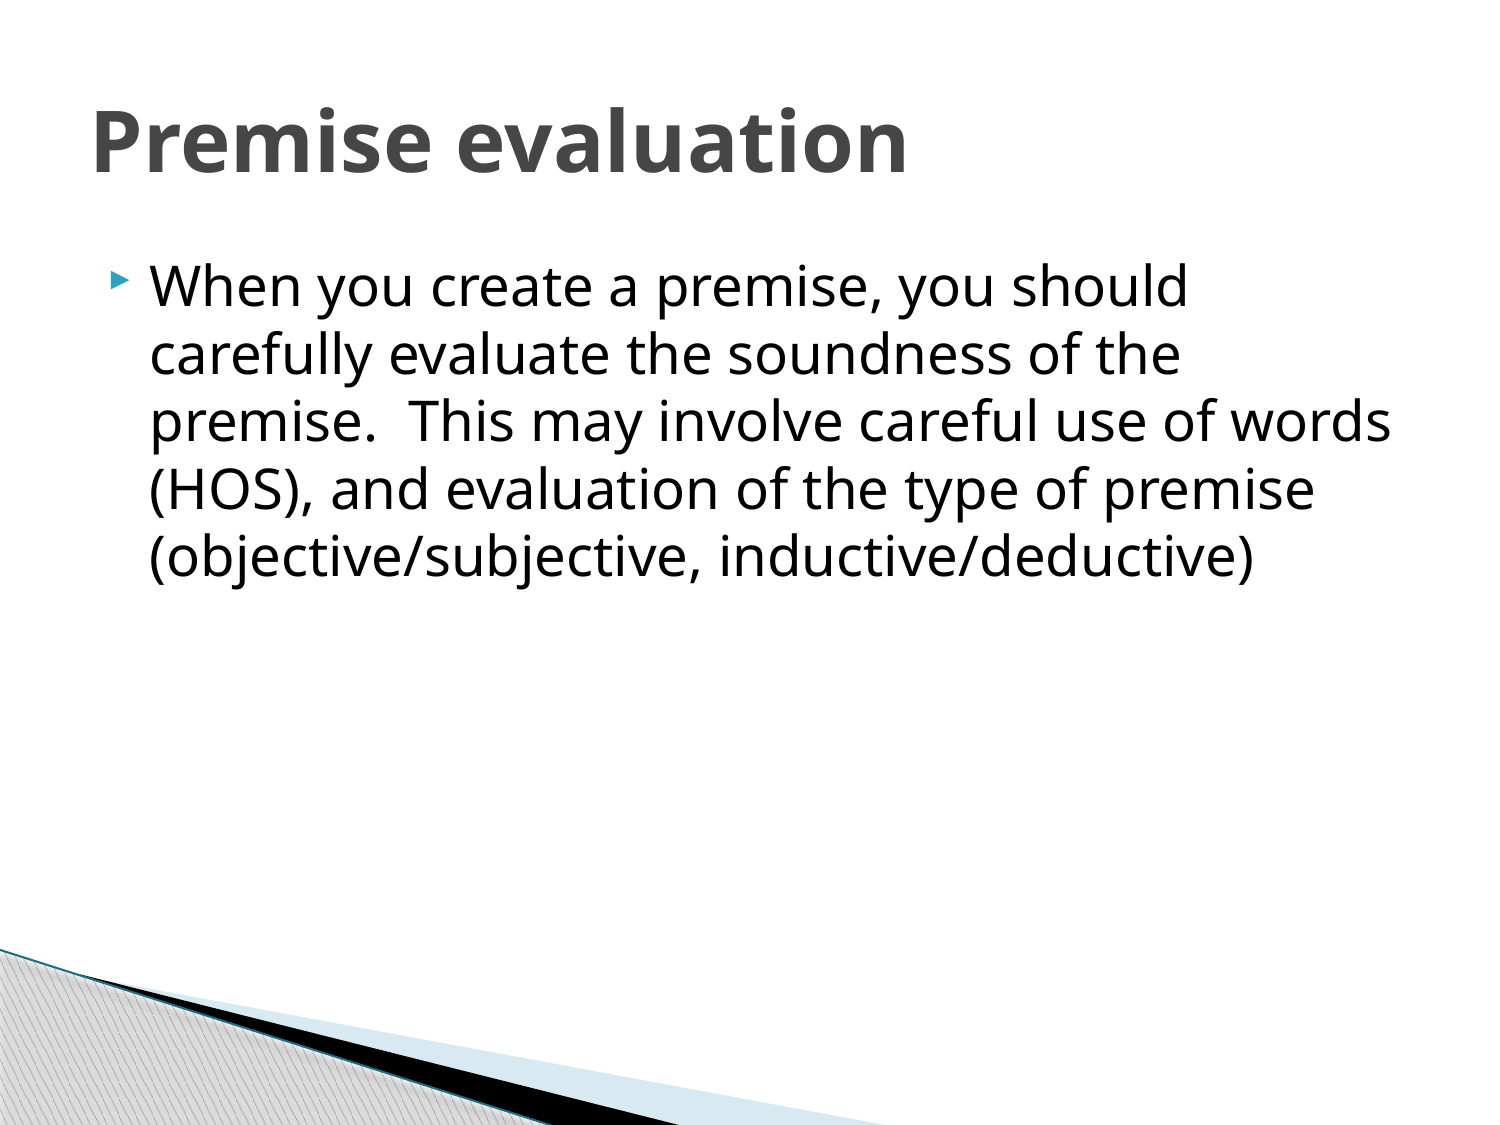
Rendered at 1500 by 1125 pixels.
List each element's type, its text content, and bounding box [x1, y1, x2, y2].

title Premise evaluation [75, 45, 1425, 233]
list When you create a premise, you should carefully evaluate the soundness of the premise. This may involve careful use of words (HOS), and evaluation of the type of premise (objective/subjective, inductive/deductive) [75, 243, 1425, 986]
